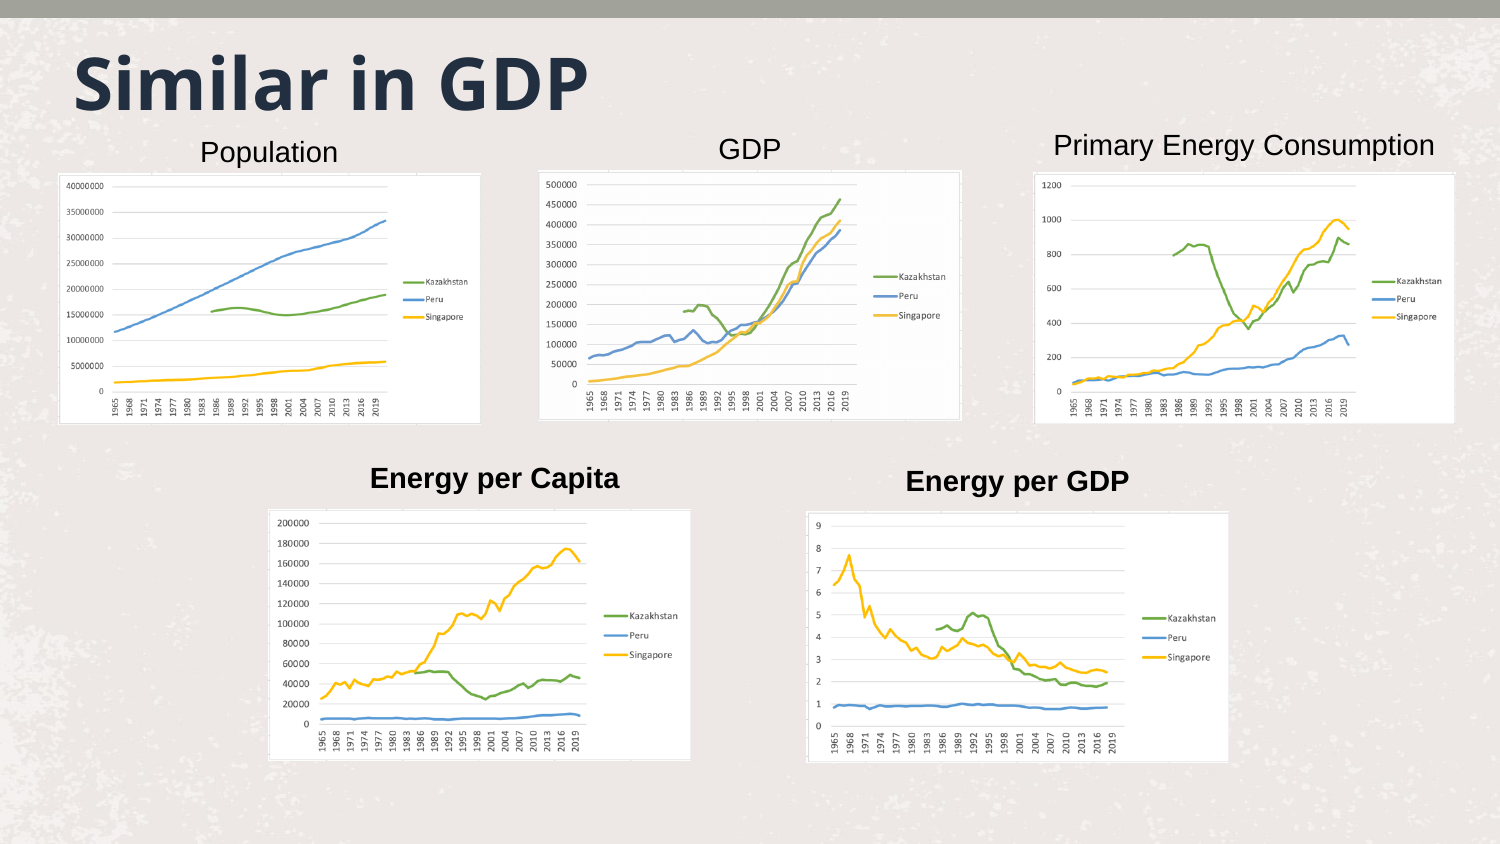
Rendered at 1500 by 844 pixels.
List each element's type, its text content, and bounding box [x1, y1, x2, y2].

text_box Energy per Capita [354, 452, 635, 502]
title Similar in GDP [58, 22, 1323, 117]
text_box Energy per GDP [890, 454, 1145, 505]
text_box GDP [703, 123, 797, 169]
picture [0, 18, 1500, 844]
text_box Primary Energy Consumption [1038, 118, 1451, 169]
text_box Population [185, 125, 354, 172]
